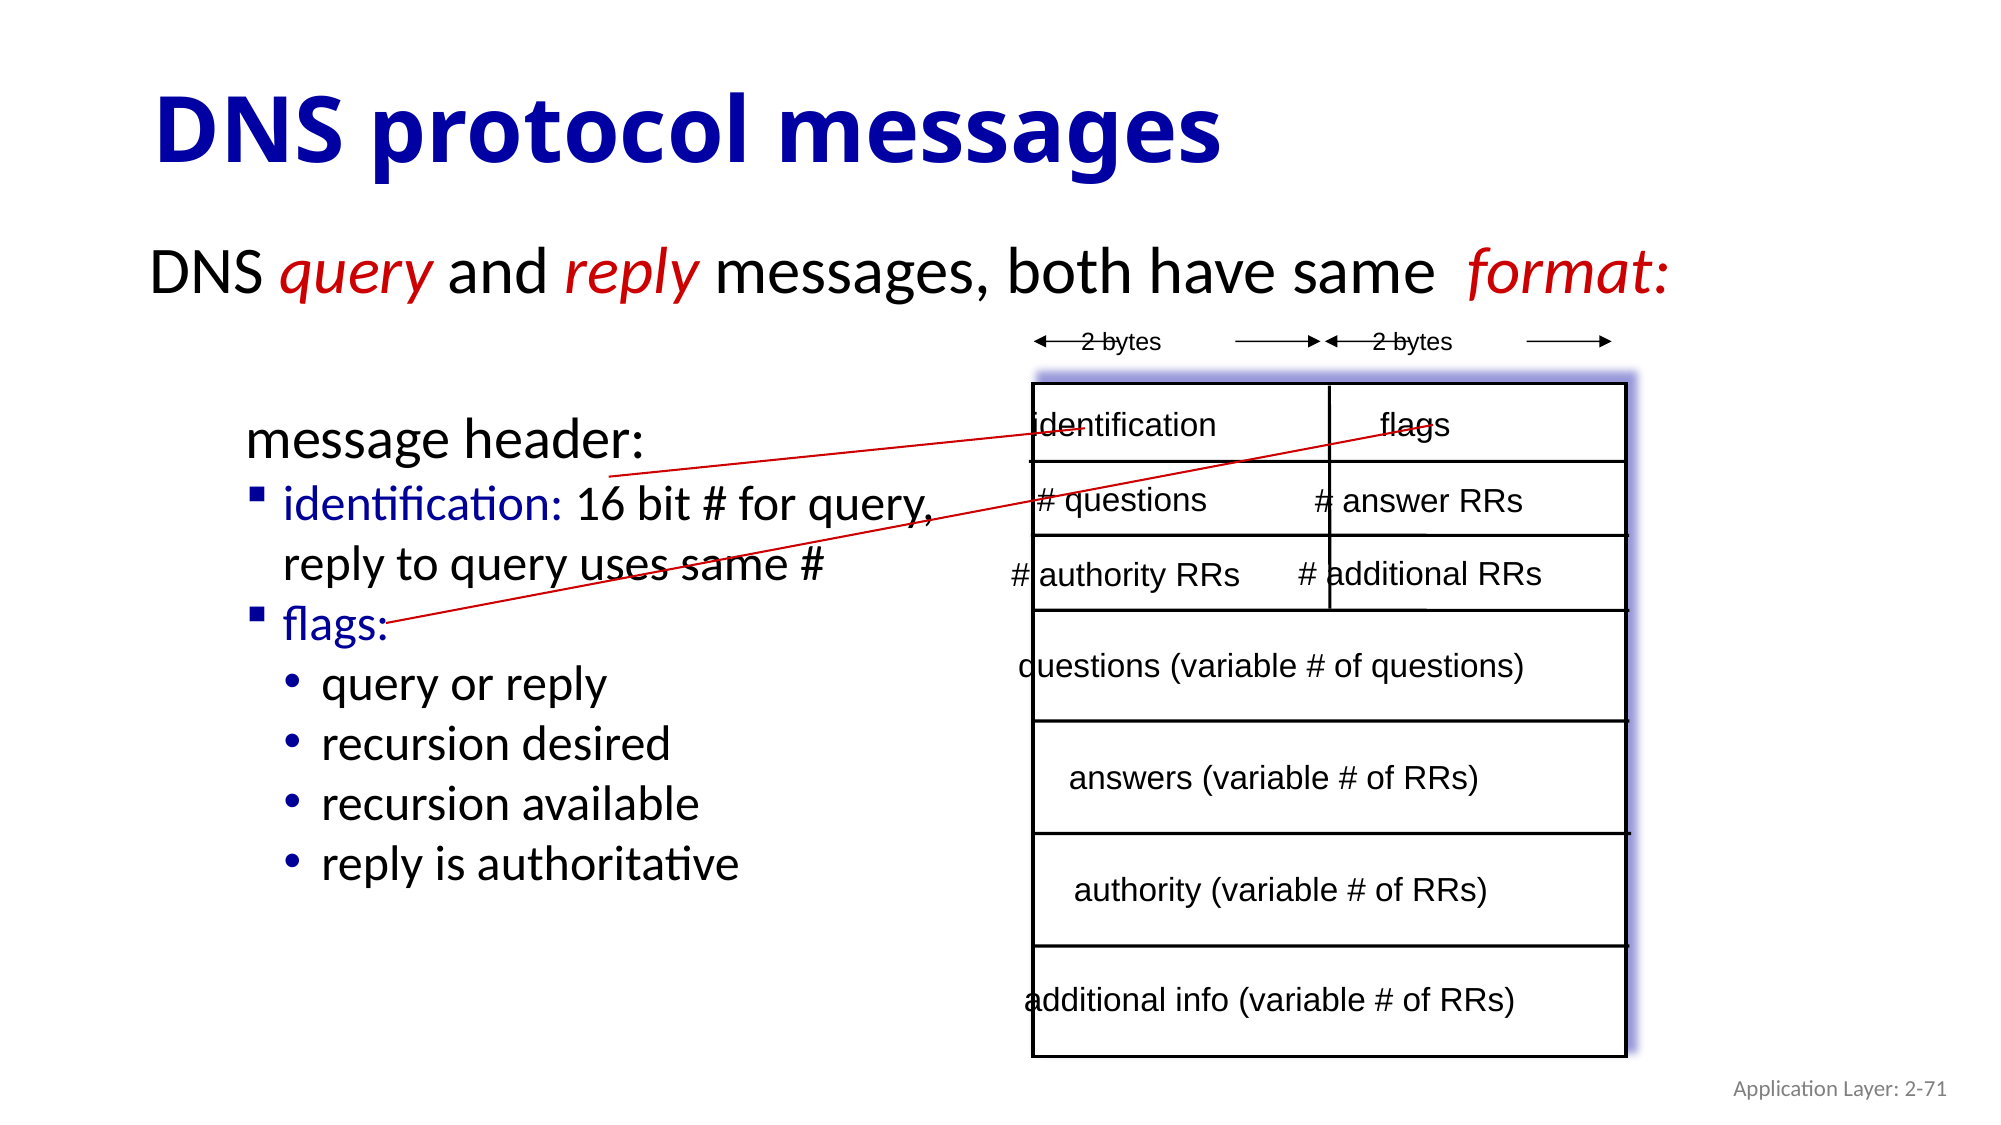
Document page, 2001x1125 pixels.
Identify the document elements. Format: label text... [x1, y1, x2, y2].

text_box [1028, 317, 1632, 1057]
slide_number Application Layer: 2-71 [1512, 1056, 1963, 1117]
text_box DNS query and reply messages, both have same format: [113, 228, 1819, 313]
text_box message header: identification: 16 bit # for query, reply to query uses same # flags: query or reply recursion desired recursion available reply is authoritative [230, 392, 1000, 1023]
title DNS protocol messages [137, 59, 1863, 207]
